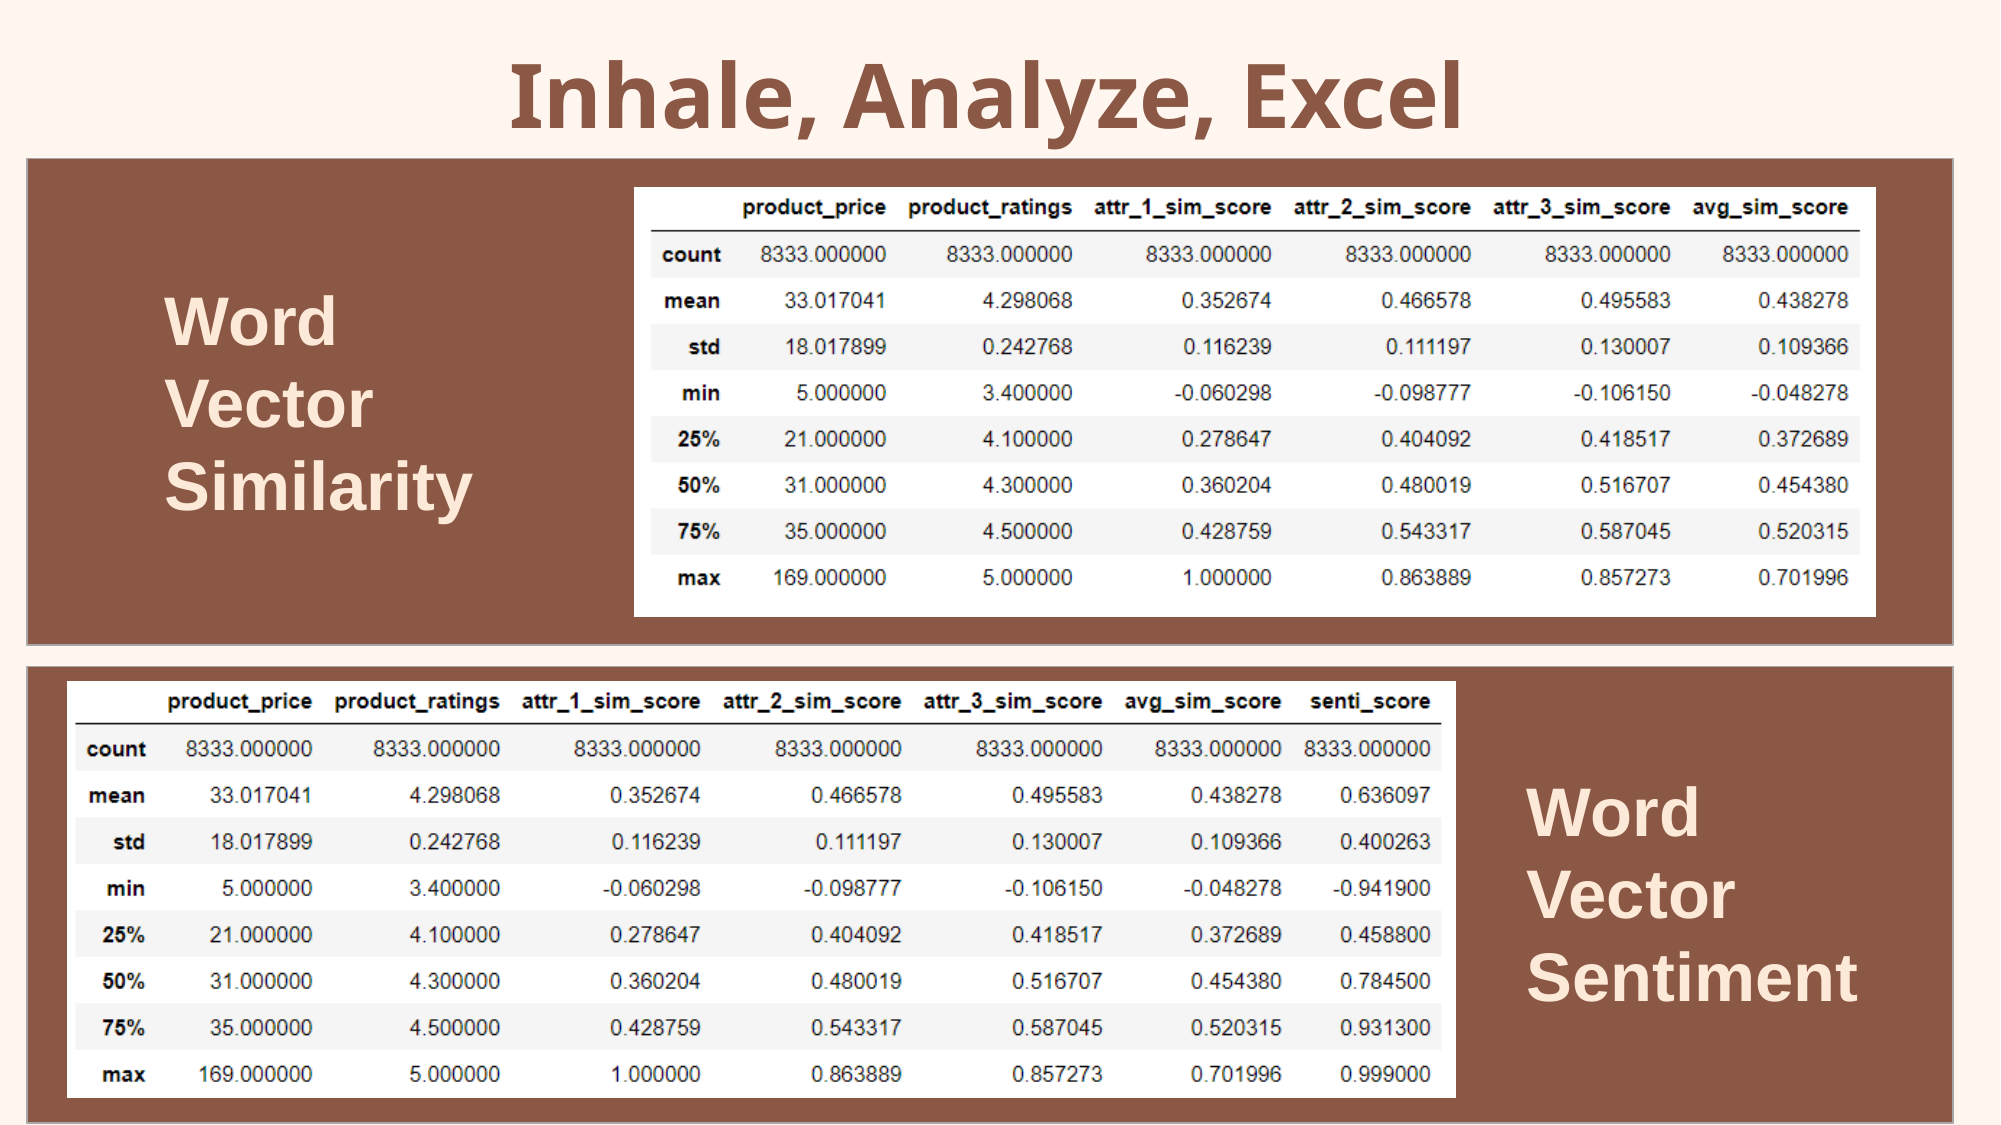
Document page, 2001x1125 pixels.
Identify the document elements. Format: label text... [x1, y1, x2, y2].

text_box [26, 666, 1954, 1124]
text_box Inhale, Analyze, Excel [0, 12, 2000, 159]
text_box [26, 158, 1954, 646]
picture [66, 681, 1456, 1099]
picture [634, 187, 1876, 618]
